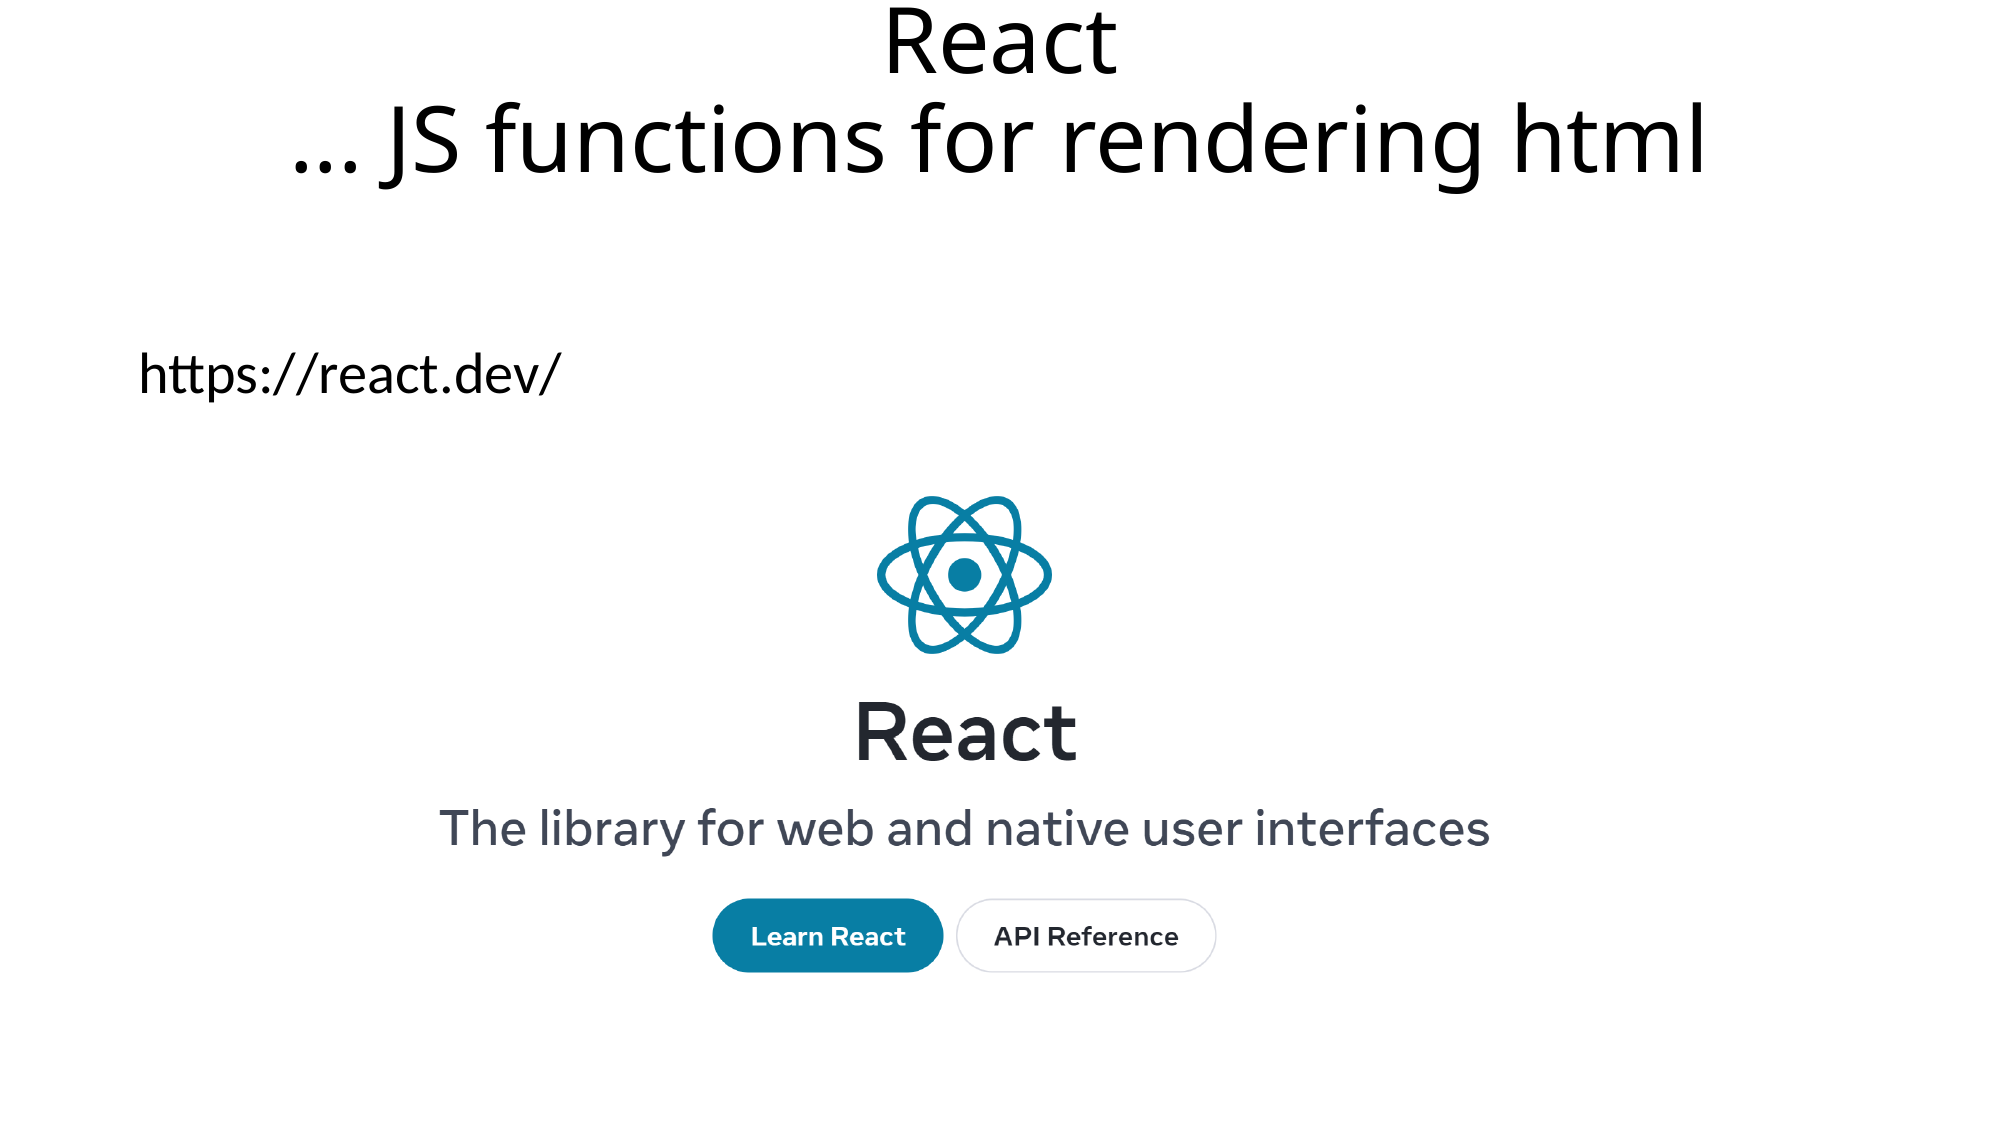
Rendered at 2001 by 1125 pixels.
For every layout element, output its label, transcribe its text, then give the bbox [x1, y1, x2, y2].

title React ... JS functions for rendering html [137, 8, 1863, 179]
text_box https://react.dev/ [123, 328, 1124, 413]
picture [402, 483, 1551, 988]
